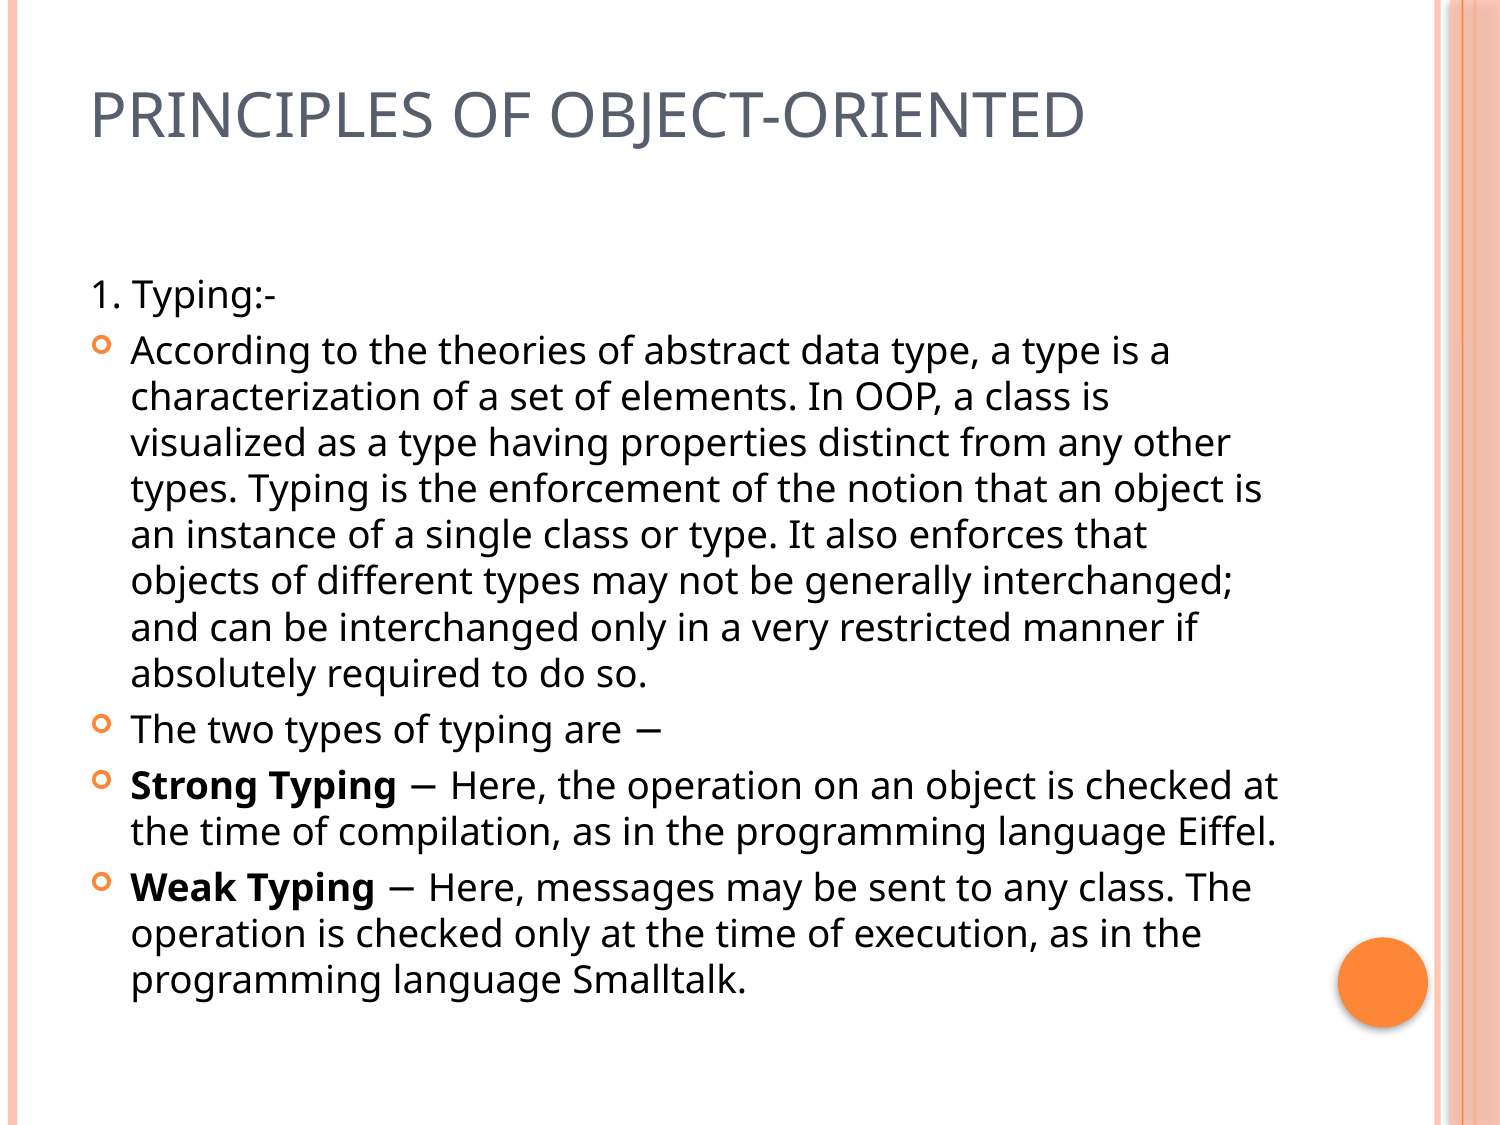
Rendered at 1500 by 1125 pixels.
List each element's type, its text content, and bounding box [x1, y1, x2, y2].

title Principles of Object-Oriented [75, 45, 1300, 233]
list 1. Typing:- According to the theories of abstract data type, a type is a characterization of a set of elements. In OOP, a class is visualized as a type having properties distinct from any other types. Typing is the enforcement of the notion that an object is an instance of a single class or type. It also enforces that objects of different types may not be generally interchanged; and can be interchanged only in a very restricted manner if absolutely required to do so. The two types of typing are − Strong Typing − Here, the operation on an object is checked at the time of compilation, as in the programming language Eiffel. Weak Typing − Here, messages may be sent to any class. The operation is checked only at the time of execution, as in the programming language Smalltalk. [75, 262, 1300, 1062]
